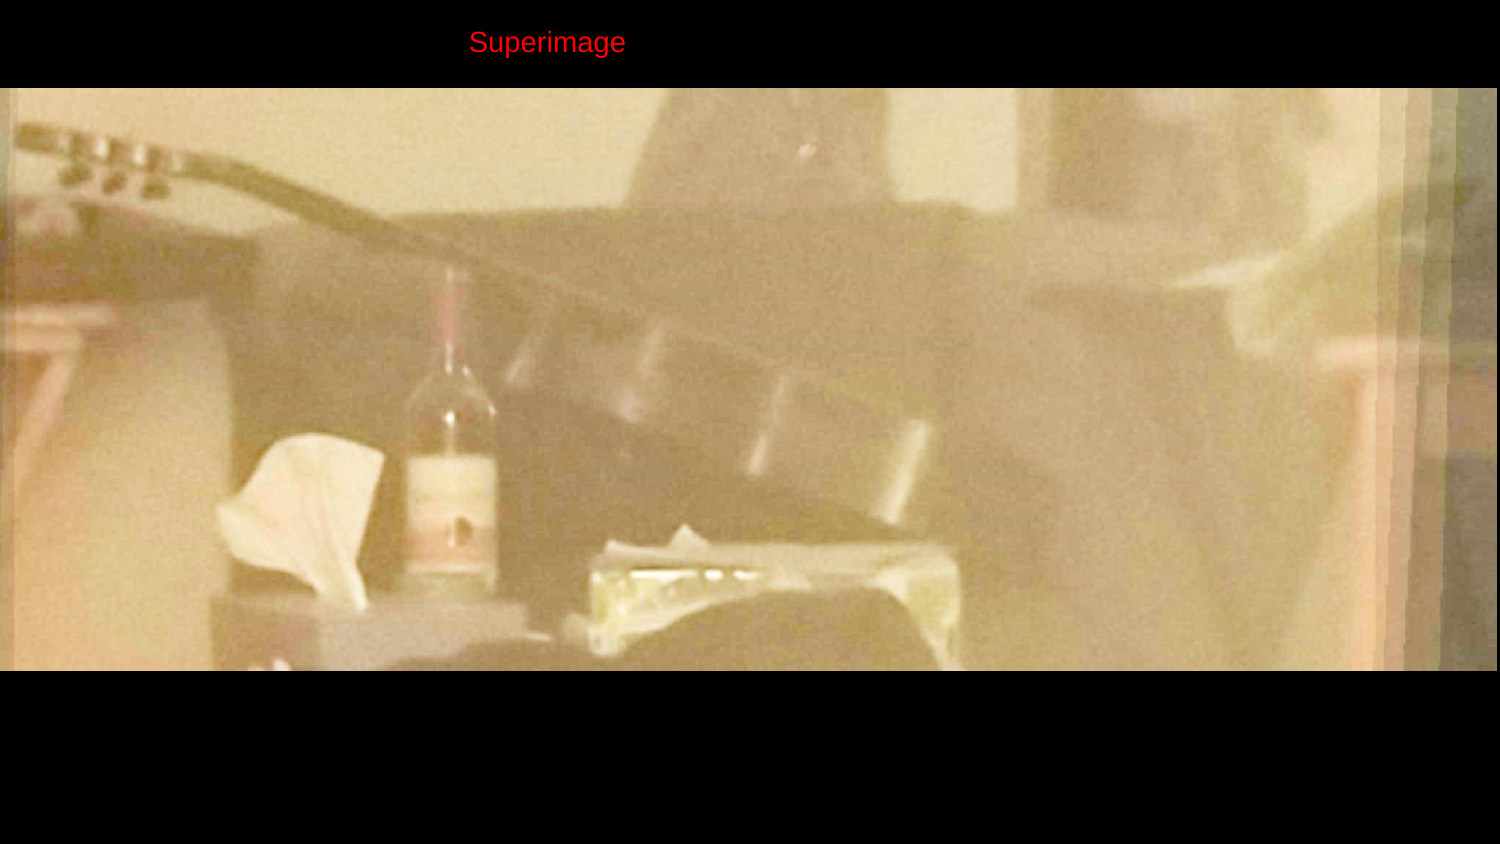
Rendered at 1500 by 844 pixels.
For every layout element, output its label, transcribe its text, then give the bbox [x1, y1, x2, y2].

picture [0, 87, 1497, 672]
text_box Superimage [453, 8, 1452, 86]
